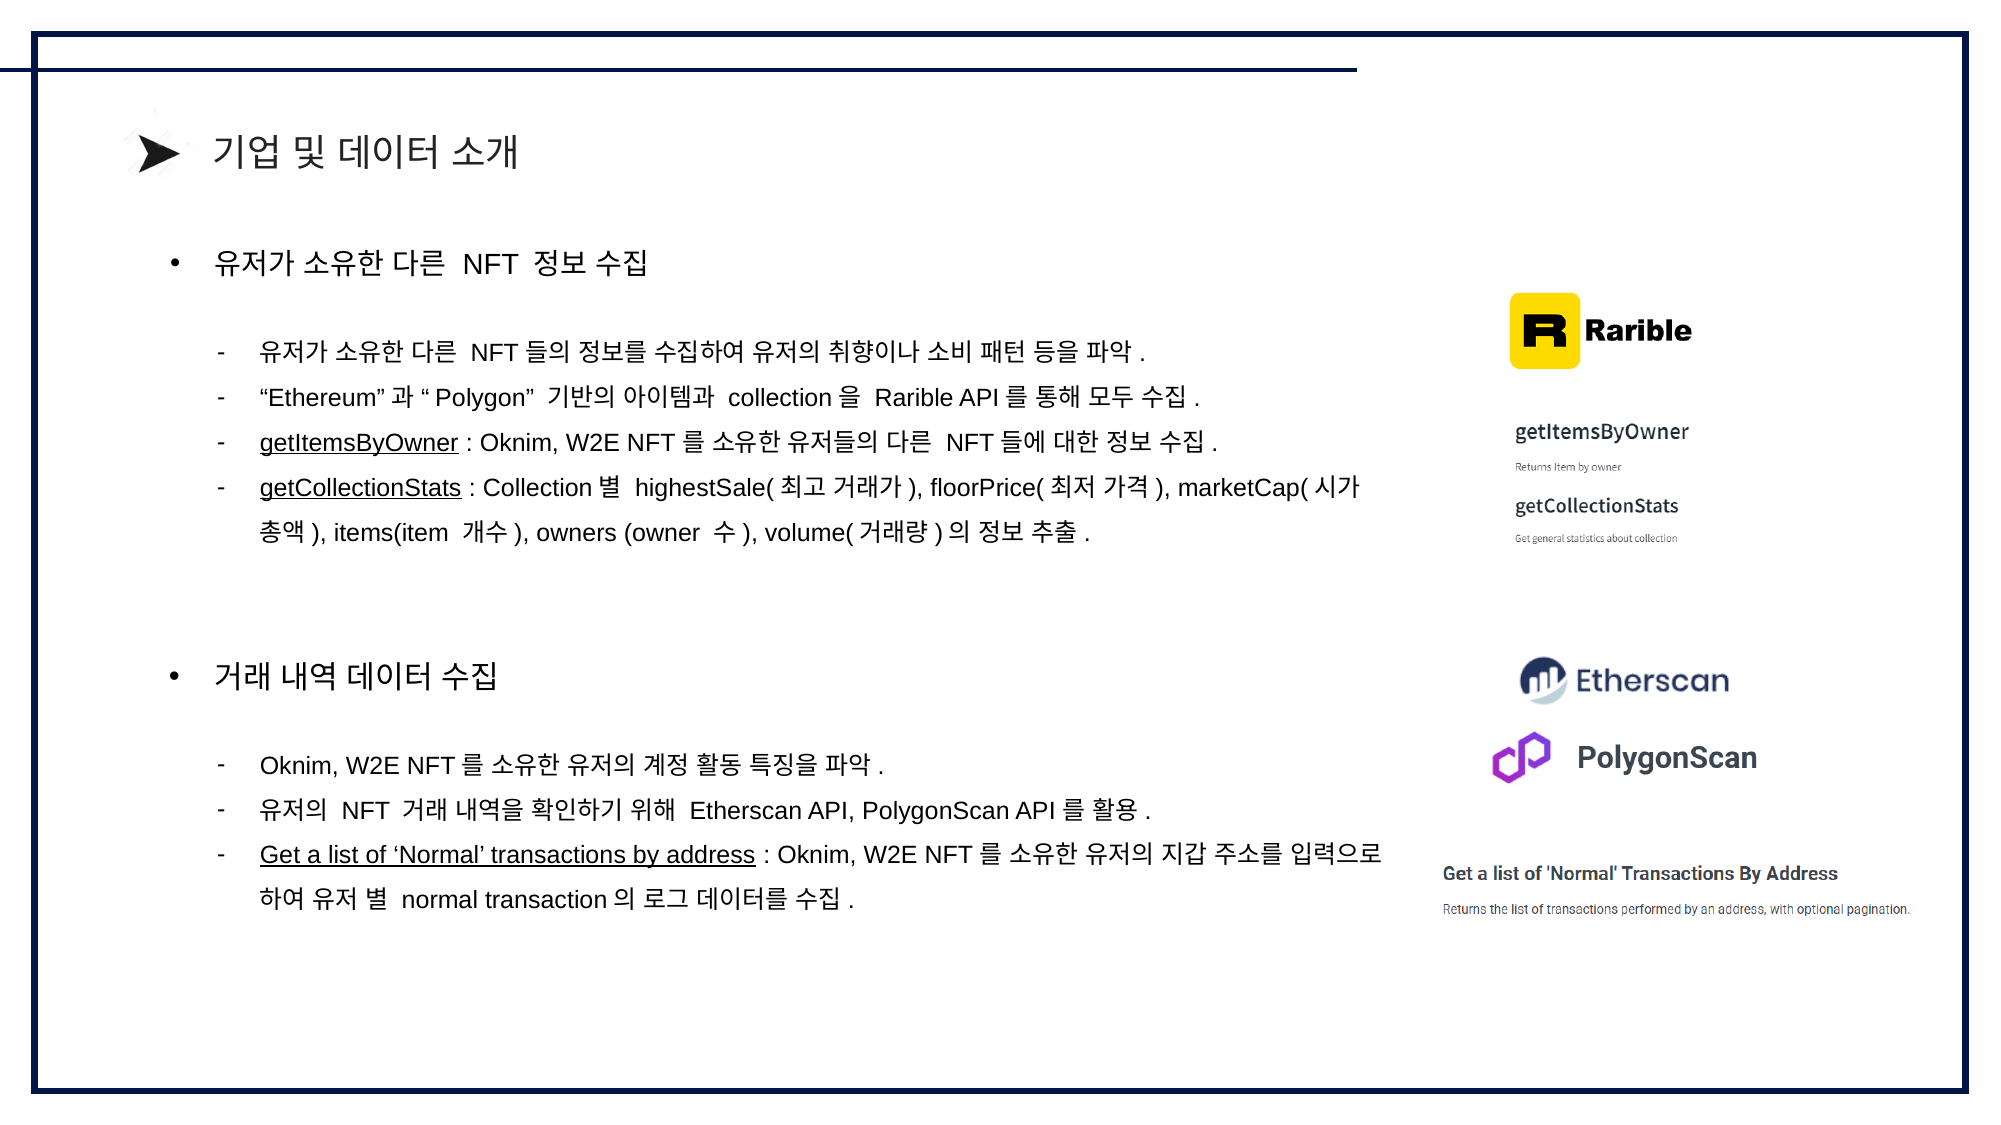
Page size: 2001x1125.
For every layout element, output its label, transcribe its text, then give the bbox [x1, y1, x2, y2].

picture [1497, 255, 1701, 405]
picture [1496, 408, 1862, 558]
text_box [34, 33, 1966, 1092]
text_box 거래 내역 데이터 수집 [152, 649, 1207, 703]
picture [1435, 844, 1923, 921]
text_box 유저가 소유한 다른 NFT 정보 수집 [152, 237, 1207, 288]
text_box 기업 및 데이터 소개 [197, 121, 1693, 182]
picture [1496, 641, 1744, 718]
picture [107, 106, 197, 197]
picture [1479, 722, 1762, 792]
text_box Oknim, W2E NFT를 소유한 유저의 계정 활동 특징을 파악. 유저의 NFT 거래 내역을 확인하기 위해 Etherscan API, PolygonScan API를 활용. Get a list of ‘Normal’ transactions by address : Oknim, W2E NFT를 소유한 유저의 지갑 주소를 입력으로 하여 유저 별 normal transaction의 로그 데이터를 수집. [197, 726, 1436, 922]
text_box 유저가 소유한 다른 NFT들의 정보를 수집하여 유저의 취향이나 소비 패턴 등을 파악. “Ethereum”과 “Polygon” 기반의 아이템과 collection을 Rarible API를 통해 모두 수집. getItemsByOwner : Oknim, W2E NFT를 소유한 유저들의 다른 NFT들에 대한 정보 수집. getCollectionStats : Collection별 highestSale(최고 거래가), floorPrice(최저 가격), marketCap(시가 총액), items(item 개수), owners (owner 수), volume(거래량)의 정보 추출. [197, 314, 1394, 554]
